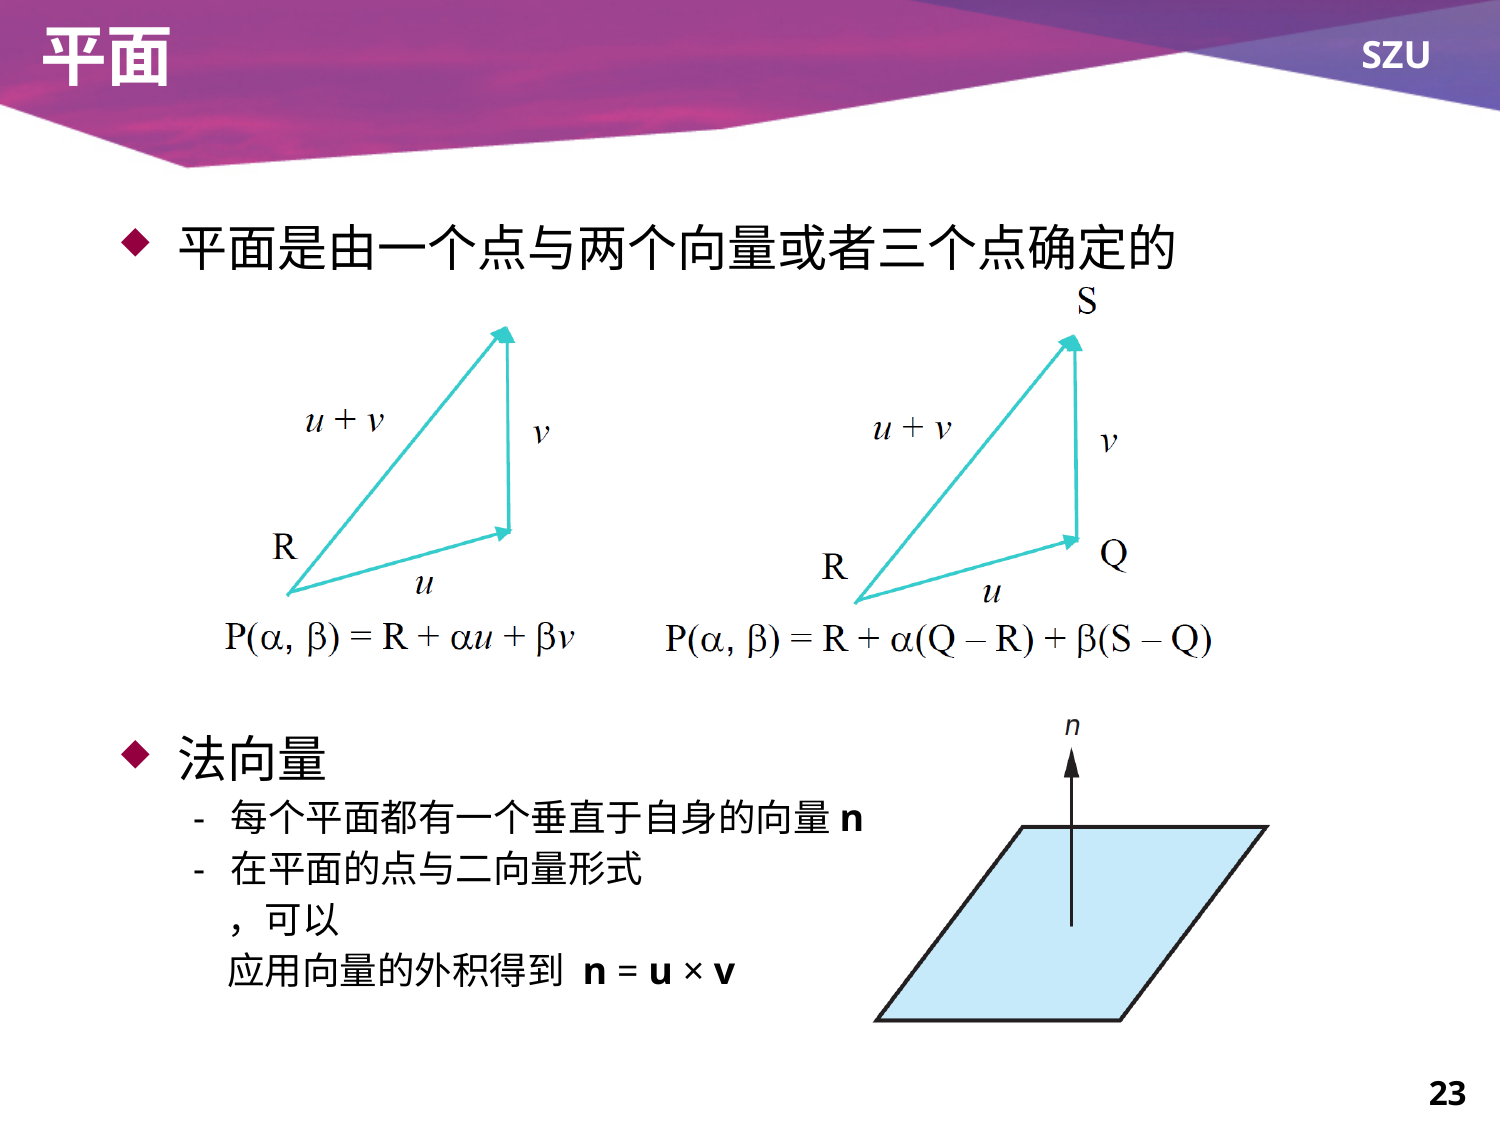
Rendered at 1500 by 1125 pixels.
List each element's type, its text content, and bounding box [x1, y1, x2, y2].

slide_number 23 [1384, 1065, 1500, 1125]
title 平面 [25, 15, 1320, 104]
picture [0, 0, 1500, 1125]
